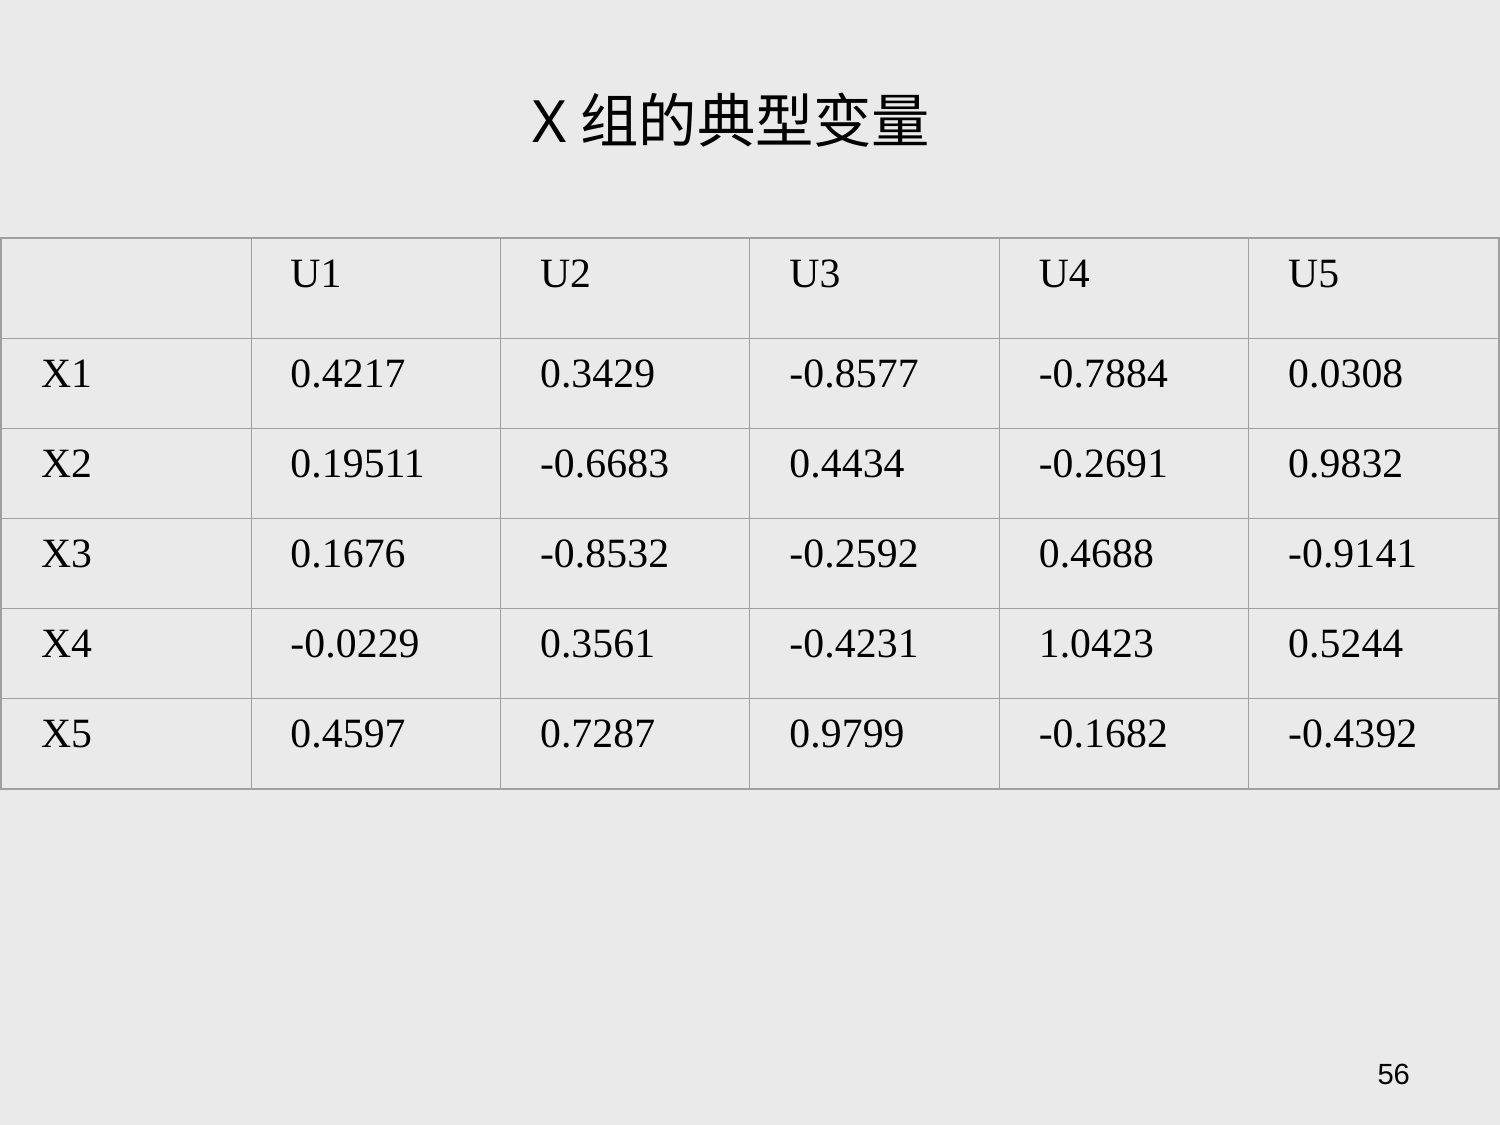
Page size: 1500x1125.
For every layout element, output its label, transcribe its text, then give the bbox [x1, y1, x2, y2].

text_box X组的典型变量 [324, 49, 1138, 188]
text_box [0, 237, 1500, 790]
slide_number 56 [1074, 1042, 1425, 1103]
